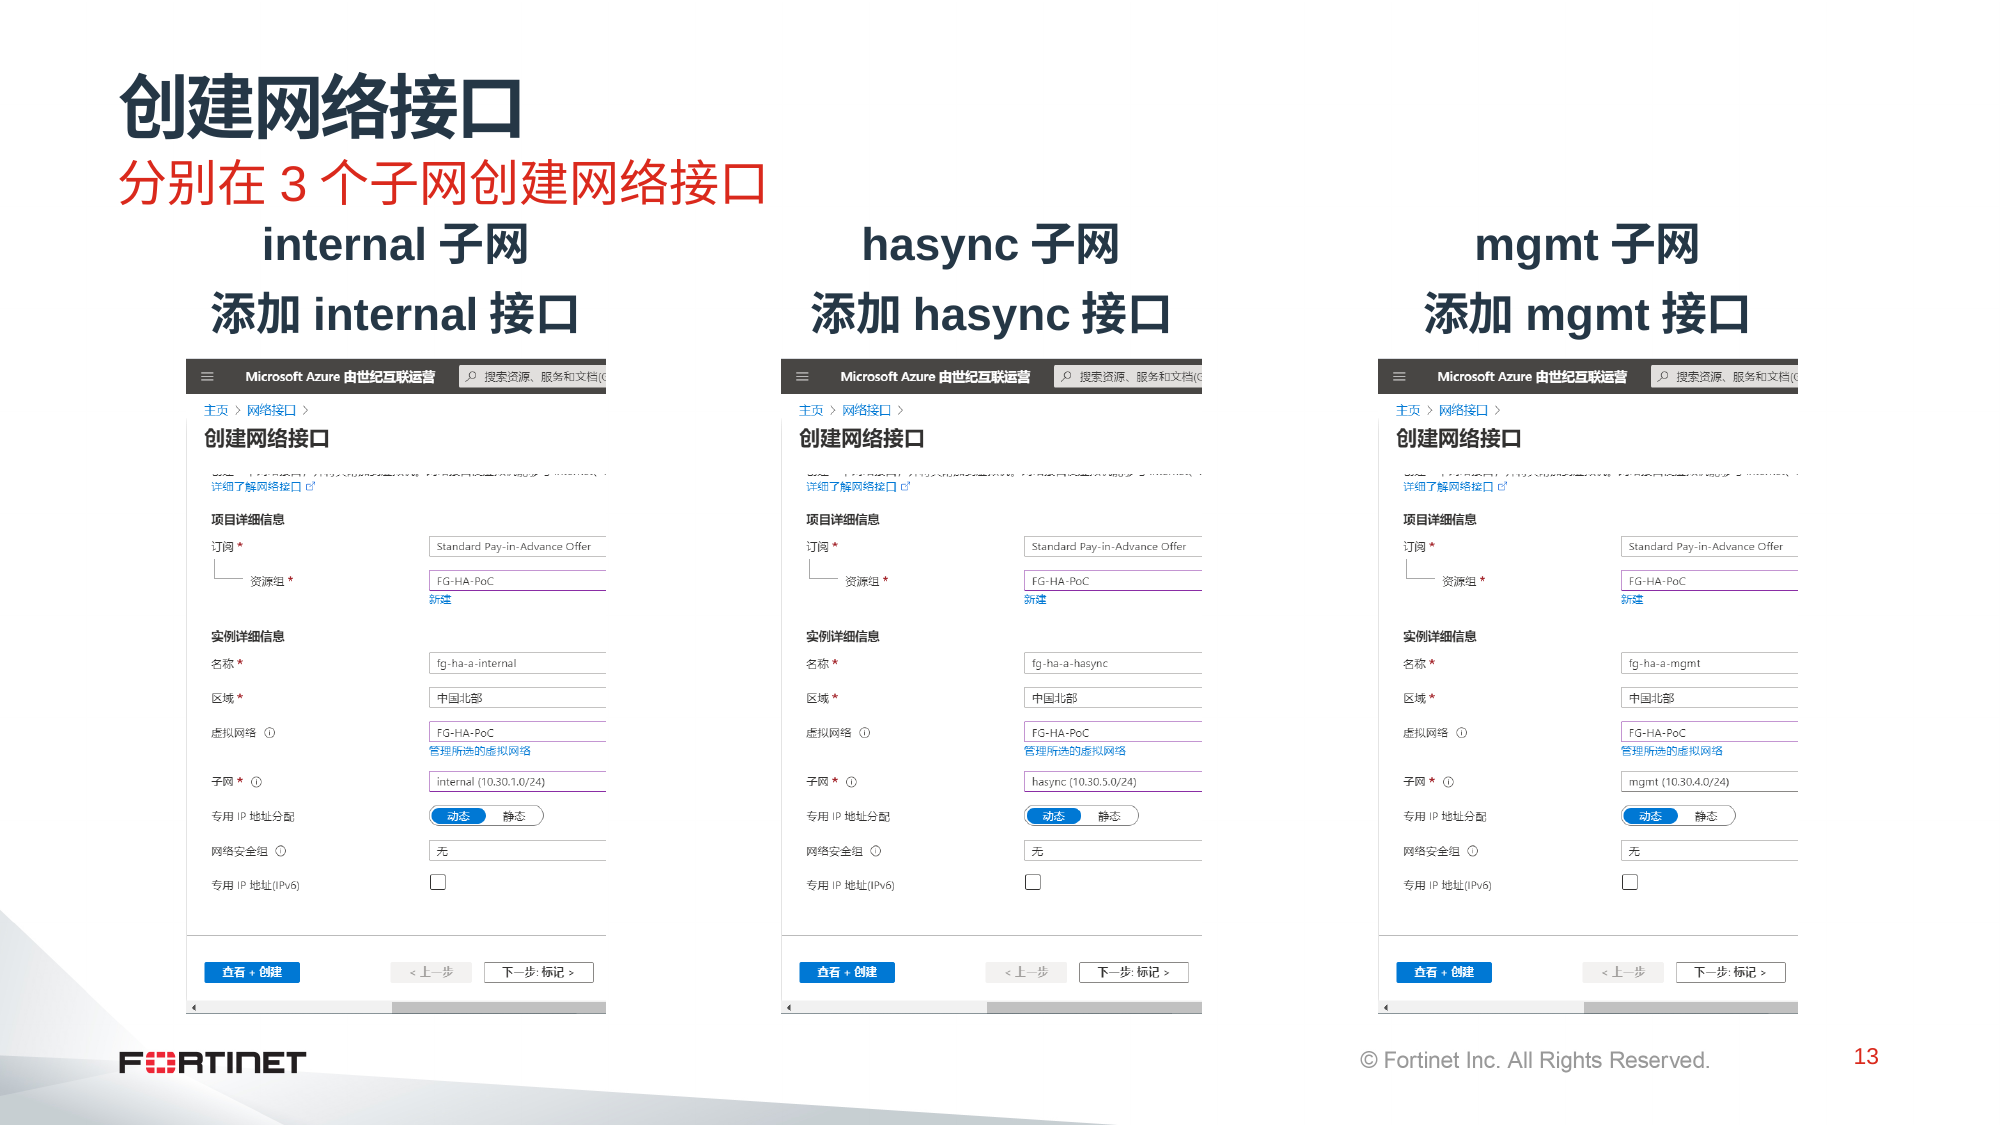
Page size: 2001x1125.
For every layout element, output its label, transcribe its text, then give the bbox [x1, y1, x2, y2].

list 分别在3个子网创建网络接口 [102, 151, 1882, 219]
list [1378, 358, 1798, 1014]
list mgmt子网 添加mgmt接口 [1294, 219, 1881, 348]
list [185, 358, 606, 1014]
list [781, 358, 1202, 1014]
list hasync子网 添加hasync接口 [698, 219, 1285, 348]
list internal子网 添加internal接口 [103, 219, 689, 348]
picture [0, 2, 2000, 1125]
title 创建网络接口 [103, 1, 1882, 151]
